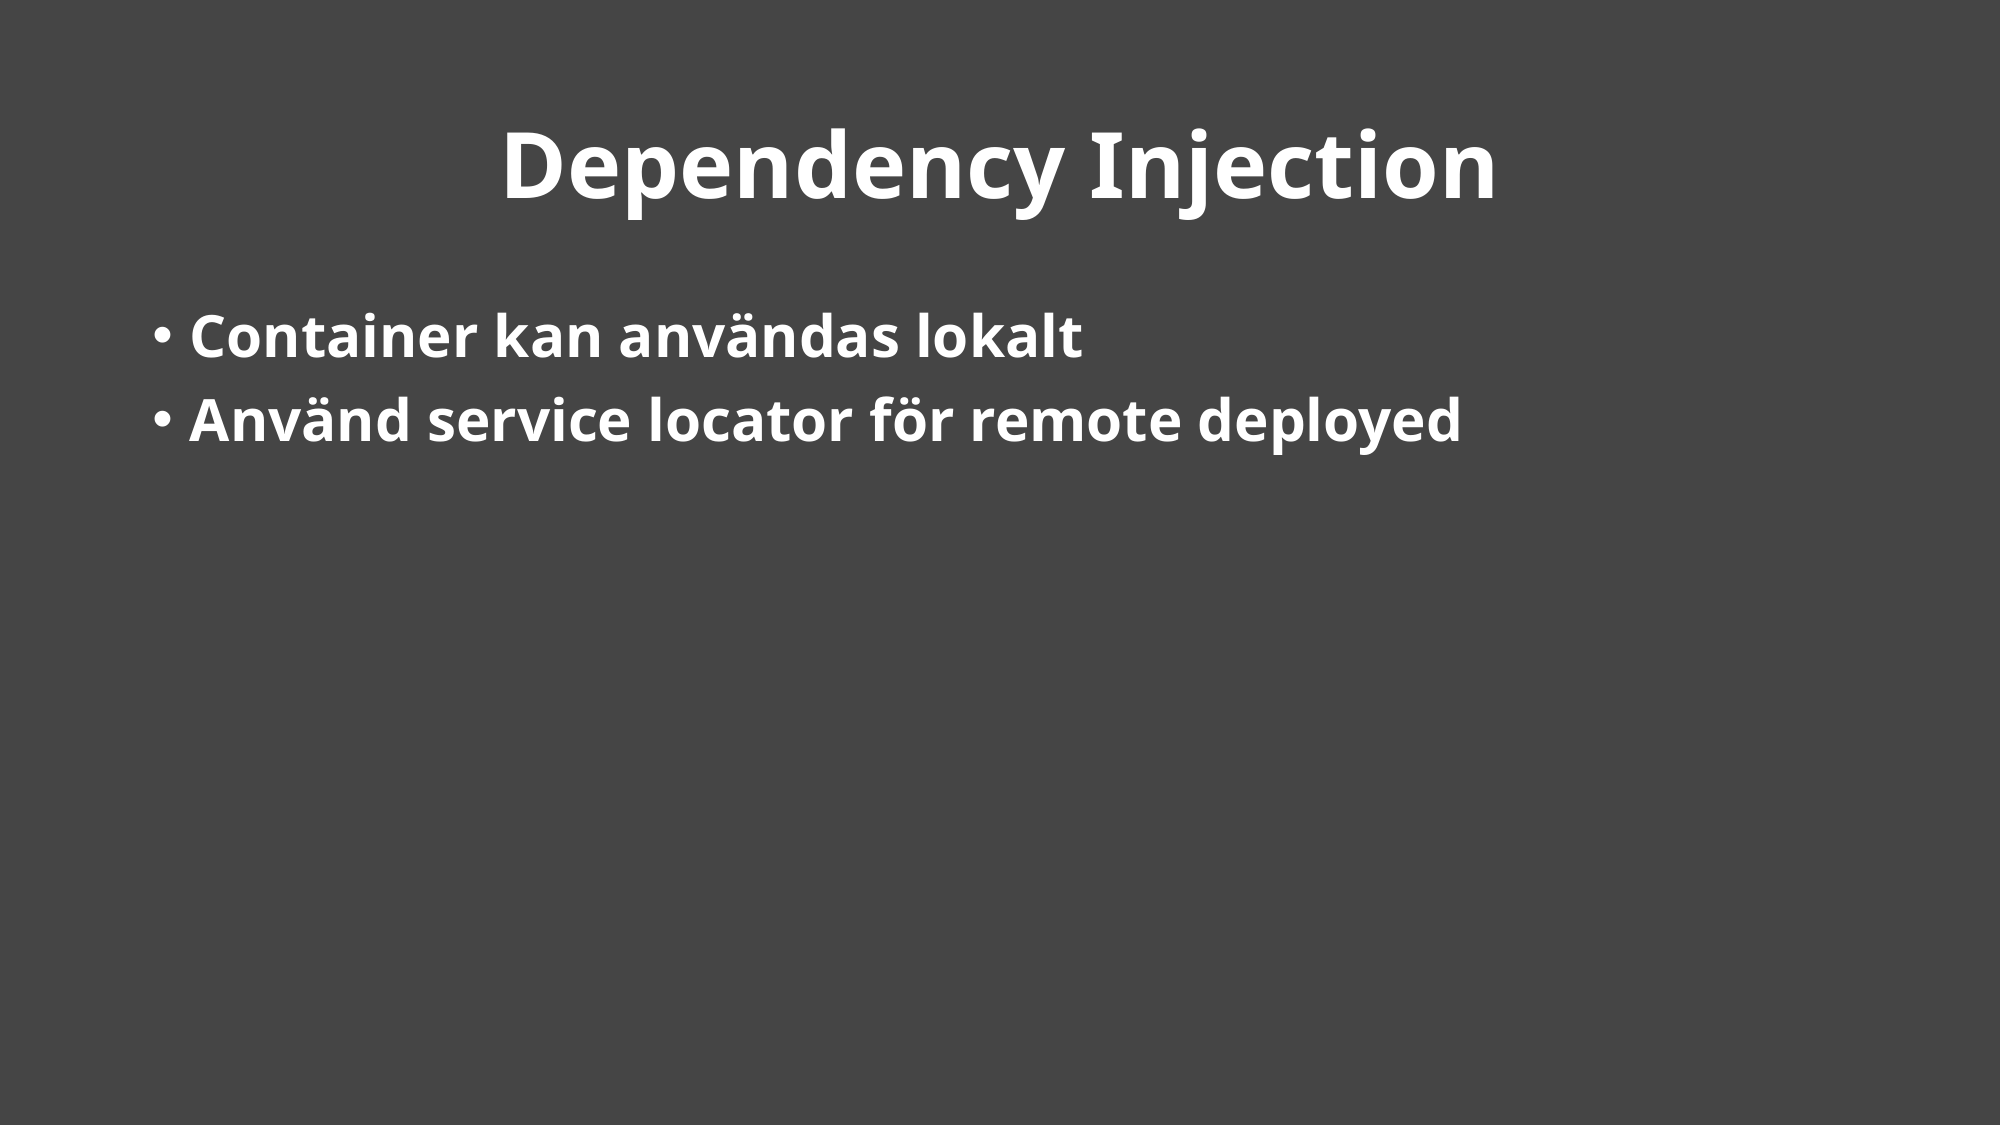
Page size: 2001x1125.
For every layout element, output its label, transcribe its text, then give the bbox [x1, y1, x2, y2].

list Container kan användas lokalt Använd service locator för remote deployed [137, 299, 1863, 1014]
title Dependency Injection [137, 59, 1863, 278]
